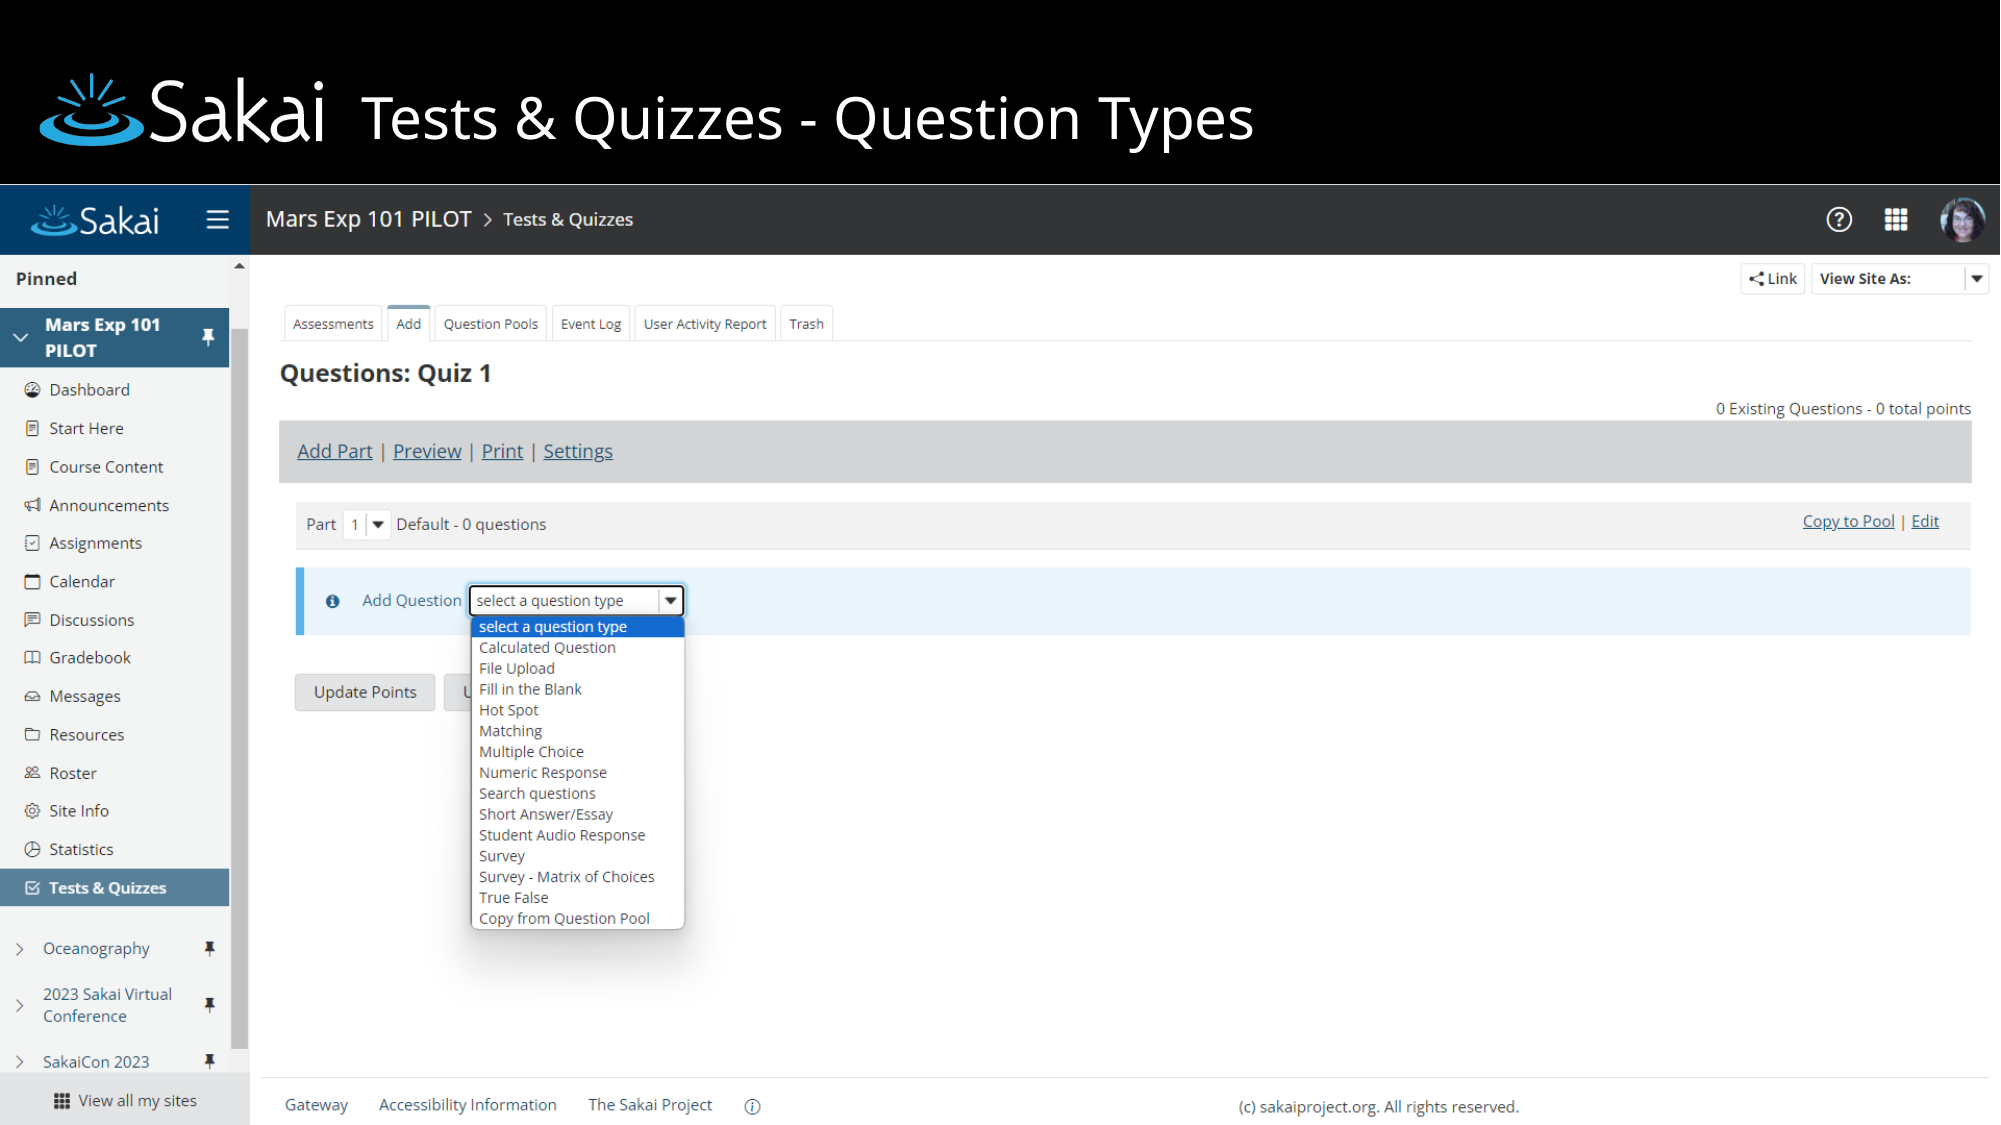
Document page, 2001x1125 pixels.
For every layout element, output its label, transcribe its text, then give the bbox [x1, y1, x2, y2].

picture [39, 73, 328, 146]
picture [0, 184, 2000, 1125]
title Tests & Quizzes - Question Types [346, 73, 1842, 168]
